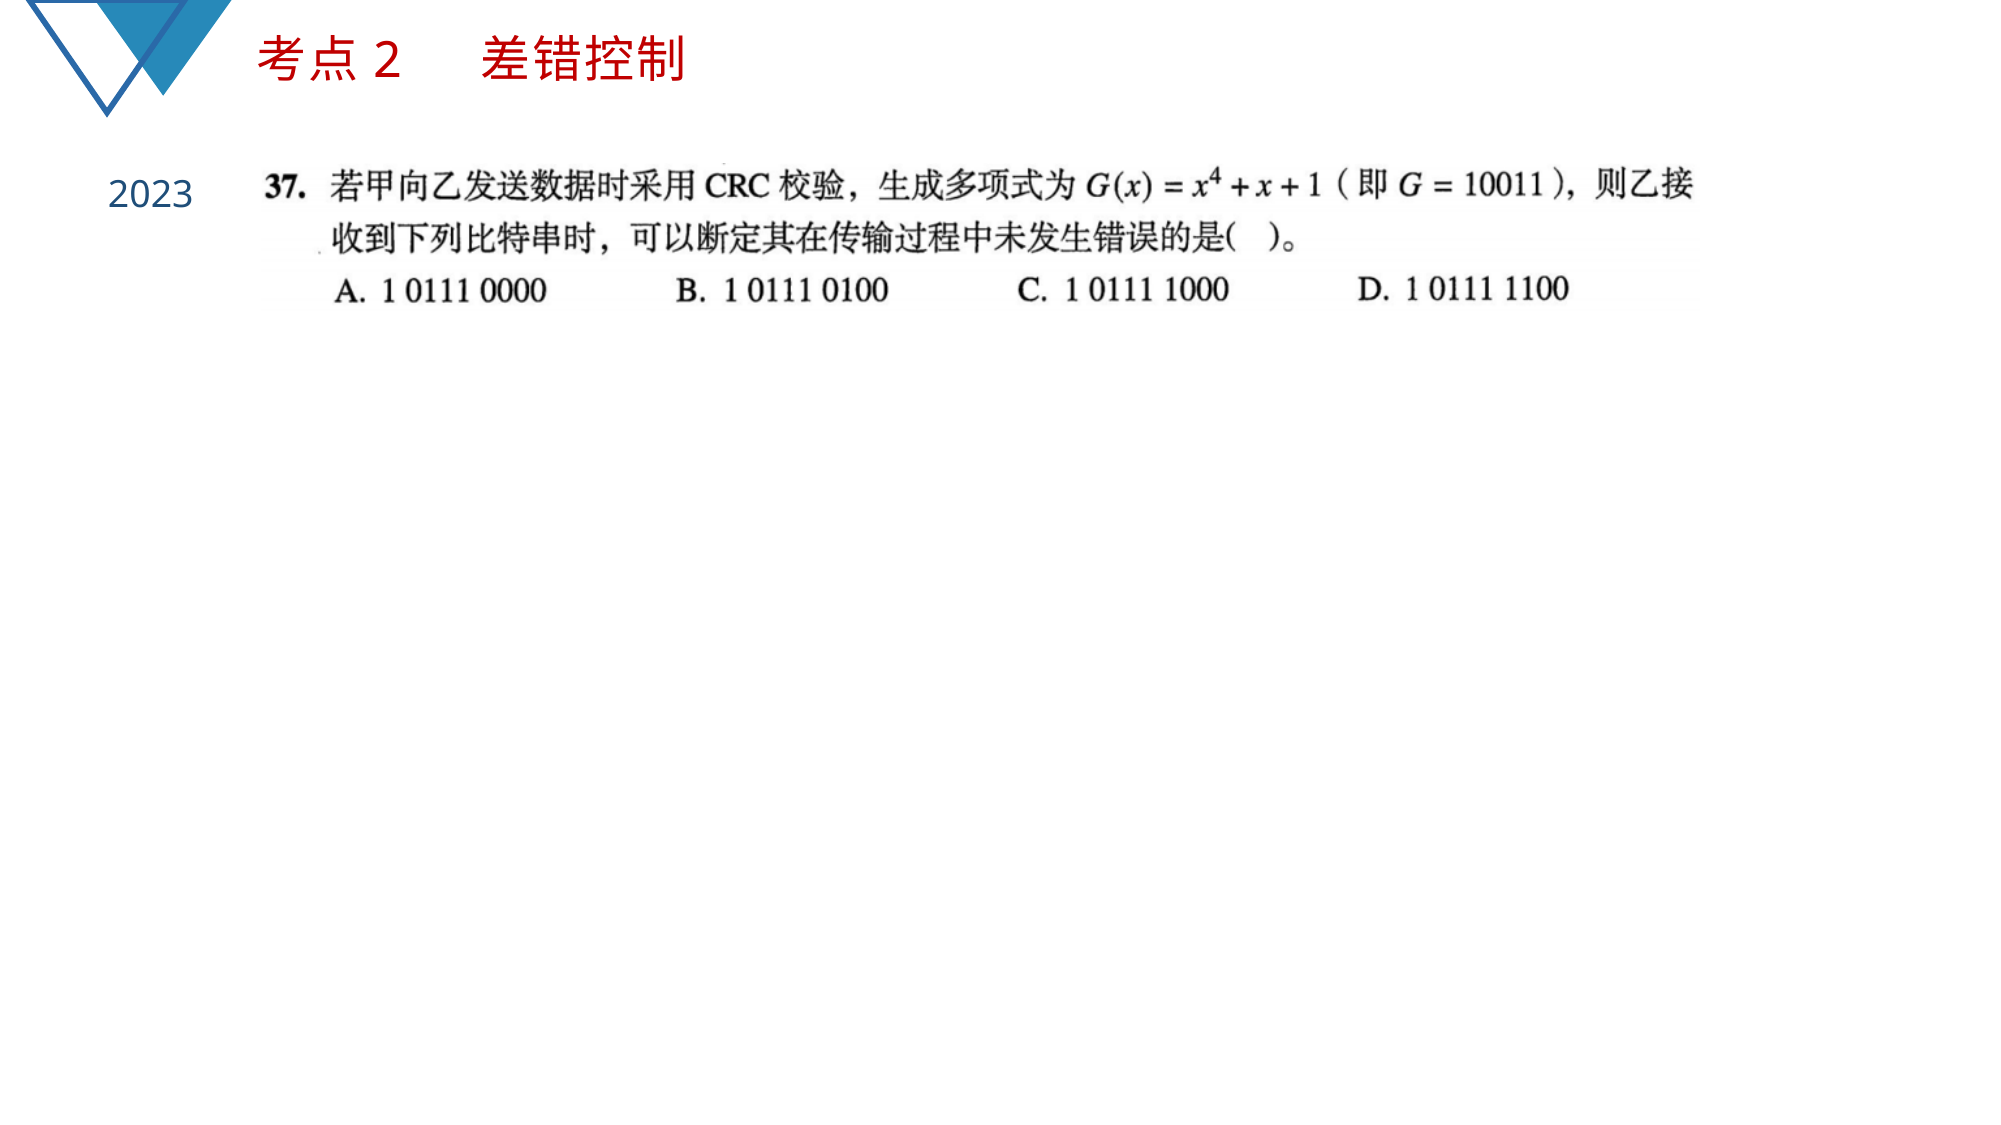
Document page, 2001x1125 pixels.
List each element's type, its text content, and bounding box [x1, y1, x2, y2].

picture [256, 163, 1700, 312]
text_box 2023 [93, 163, 217, 223]
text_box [29, 0, 232, 113]
text_box 考点2 差错控制 [241, 20, 1647, 95]
